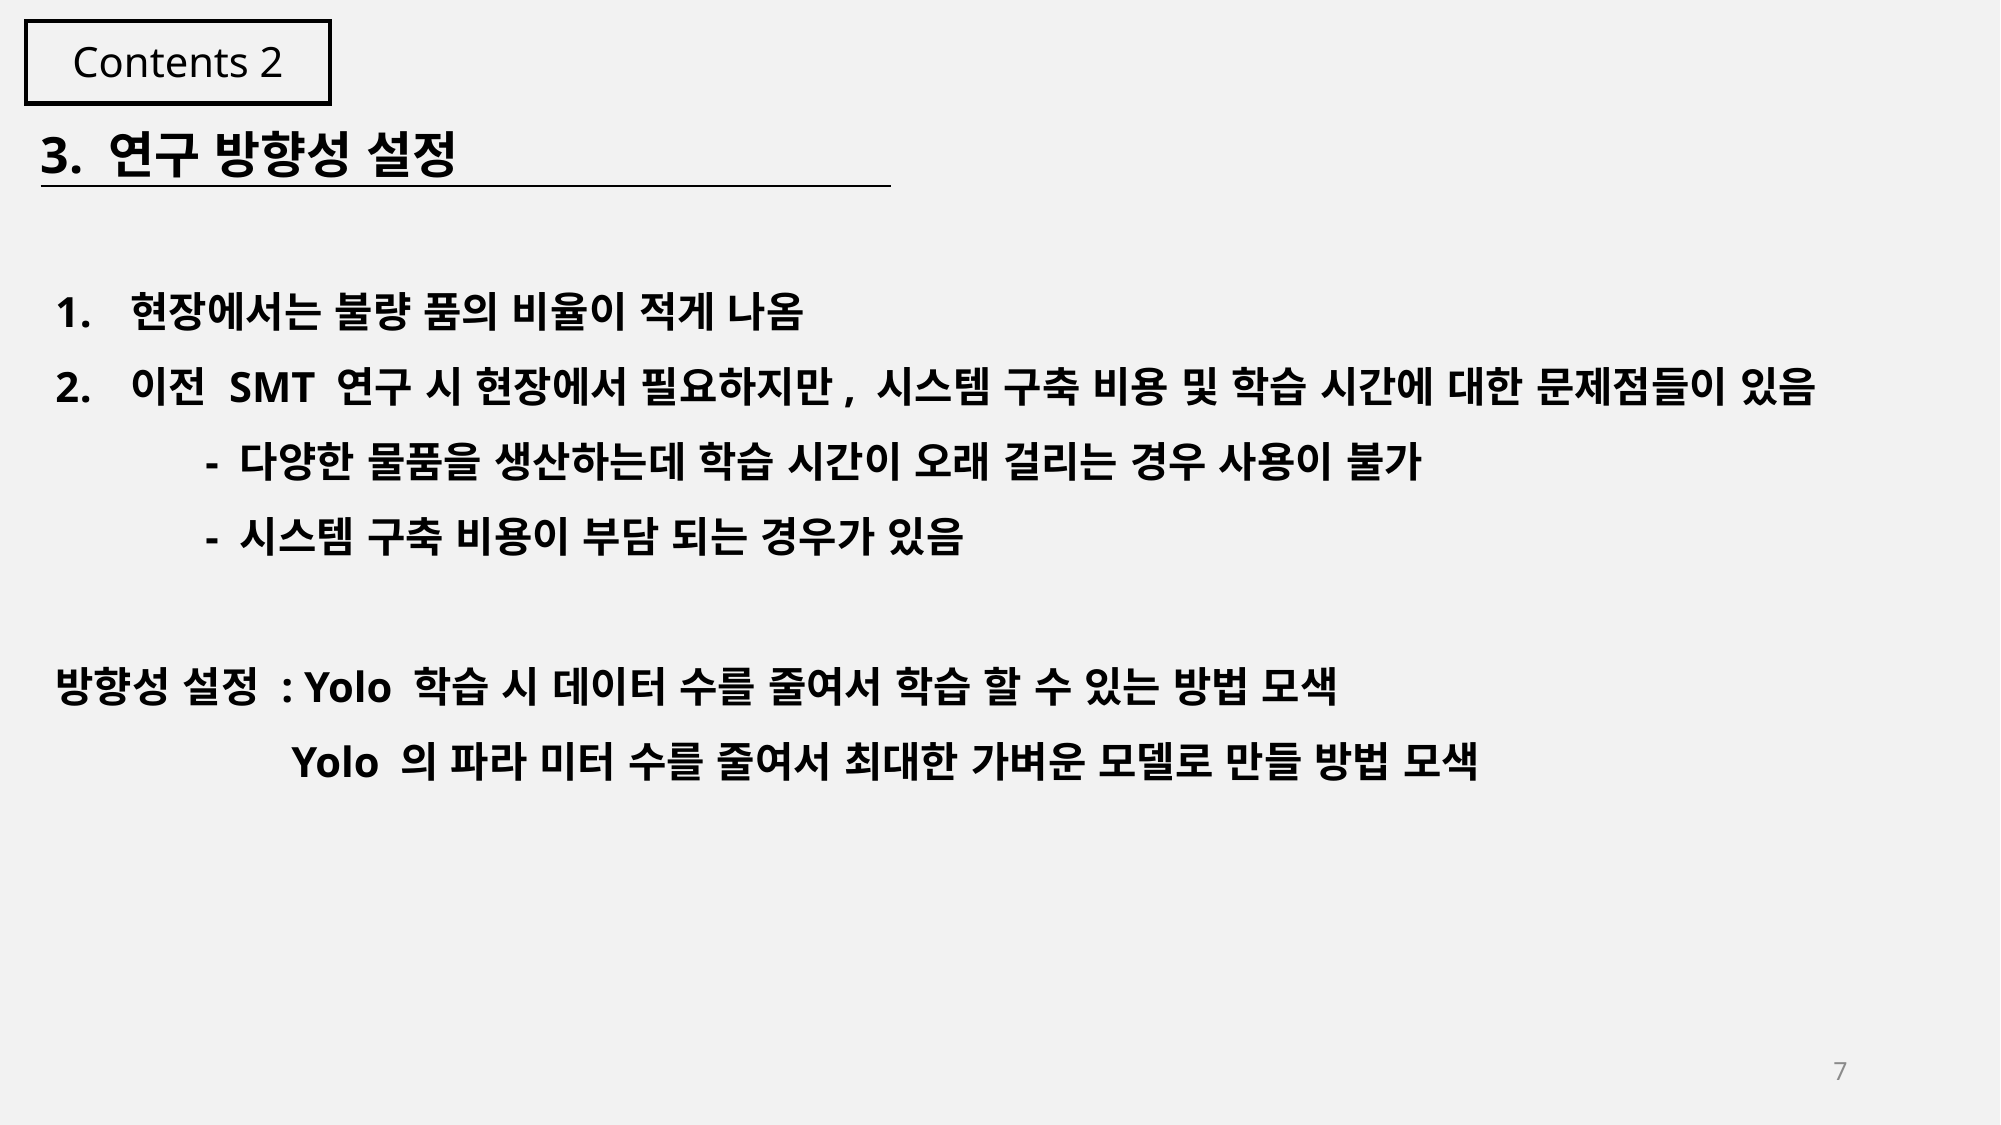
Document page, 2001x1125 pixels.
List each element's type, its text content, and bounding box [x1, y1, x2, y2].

text_box 3. 연구 방향성 설정 [26, 98, 1421, 191]
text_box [26, 20, 330, 104]
text_box 현장에서는 불량 품의 비율이 적게 나옴 이전 SMT 연구 시 현장에서 필요하지만, 시스템 구축 비용 및 학습 시간에 대한 문제점들이 있음 - 다양한 물품을 생산하는데 학습 시간이 오래 걸리는 경우 사용이 불가 - 시스템 구축 비용이 부담 되는 경우가 있음 방향성 설정 : Yolo 학습 시 데이터 수를 줄여서 학습 할 수 있는 방법 모색 Yolo 의 파라 미터 수를 줄여서 최대한 가벼운 모델로 만들 방법 모색 [40, 203, 1977, 868]
slide_number 7 [1412, 1042, 1863, 1103]
